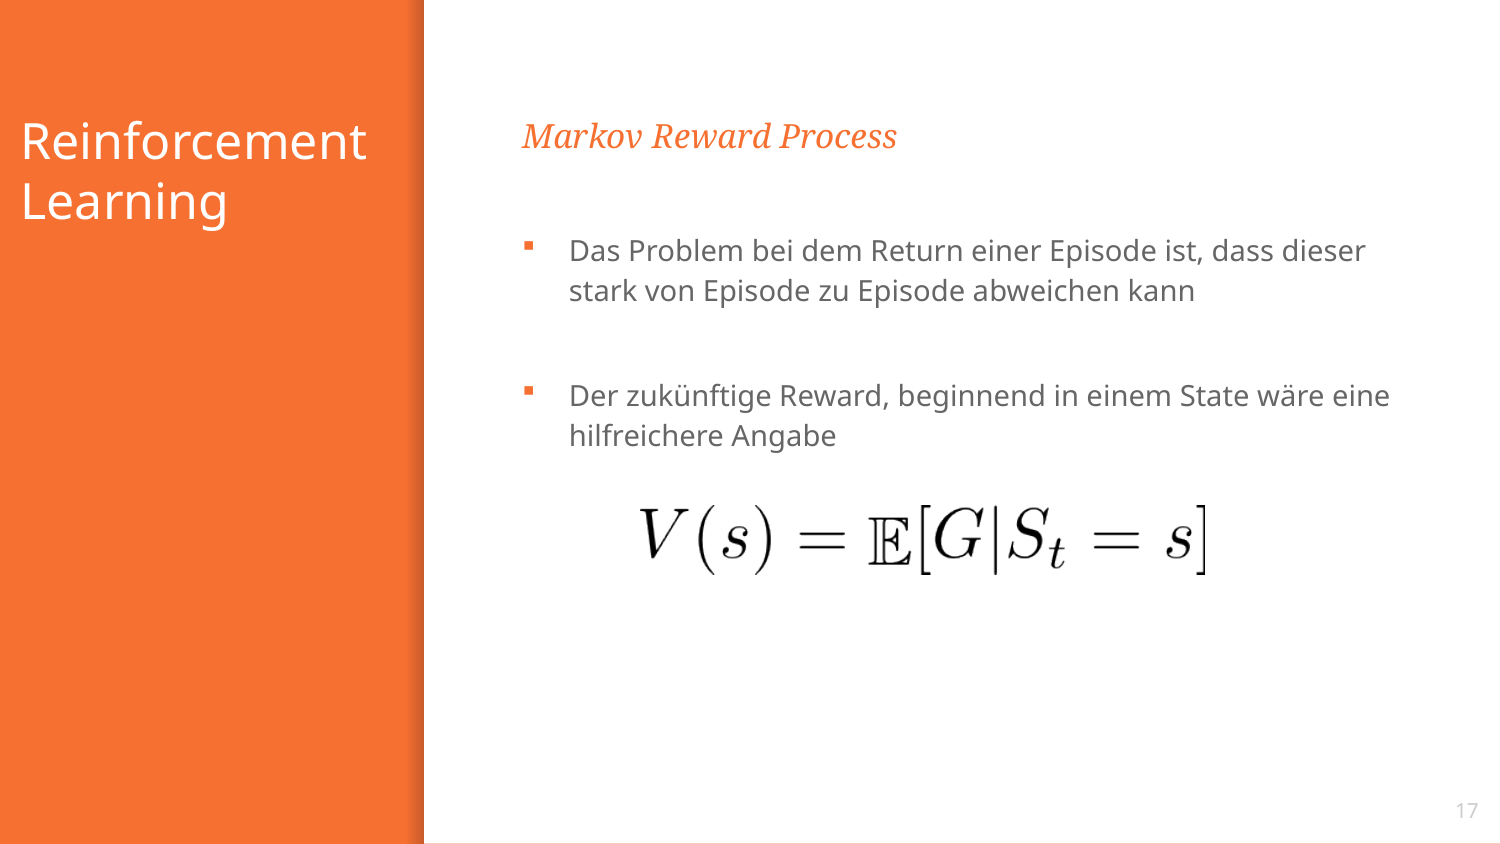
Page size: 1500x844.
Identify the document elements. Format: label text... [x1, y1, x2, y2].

list Das Problem bei dem Return einer Episode ist, dass dieser stark von Episode zu Episode abweichen kann Der zukünftige Reward, beginnend in einem State wäre eine hilfreichere Angabe [506, 211, 1425, 631]
list Markov Reward Process [506, 94, 1425, 211]
title Reinforcement Learning [5, 94, 409, 748]
picture [640, 504, 1205, 575]
slide_number 17 [1403, 779, 1494, 844]
